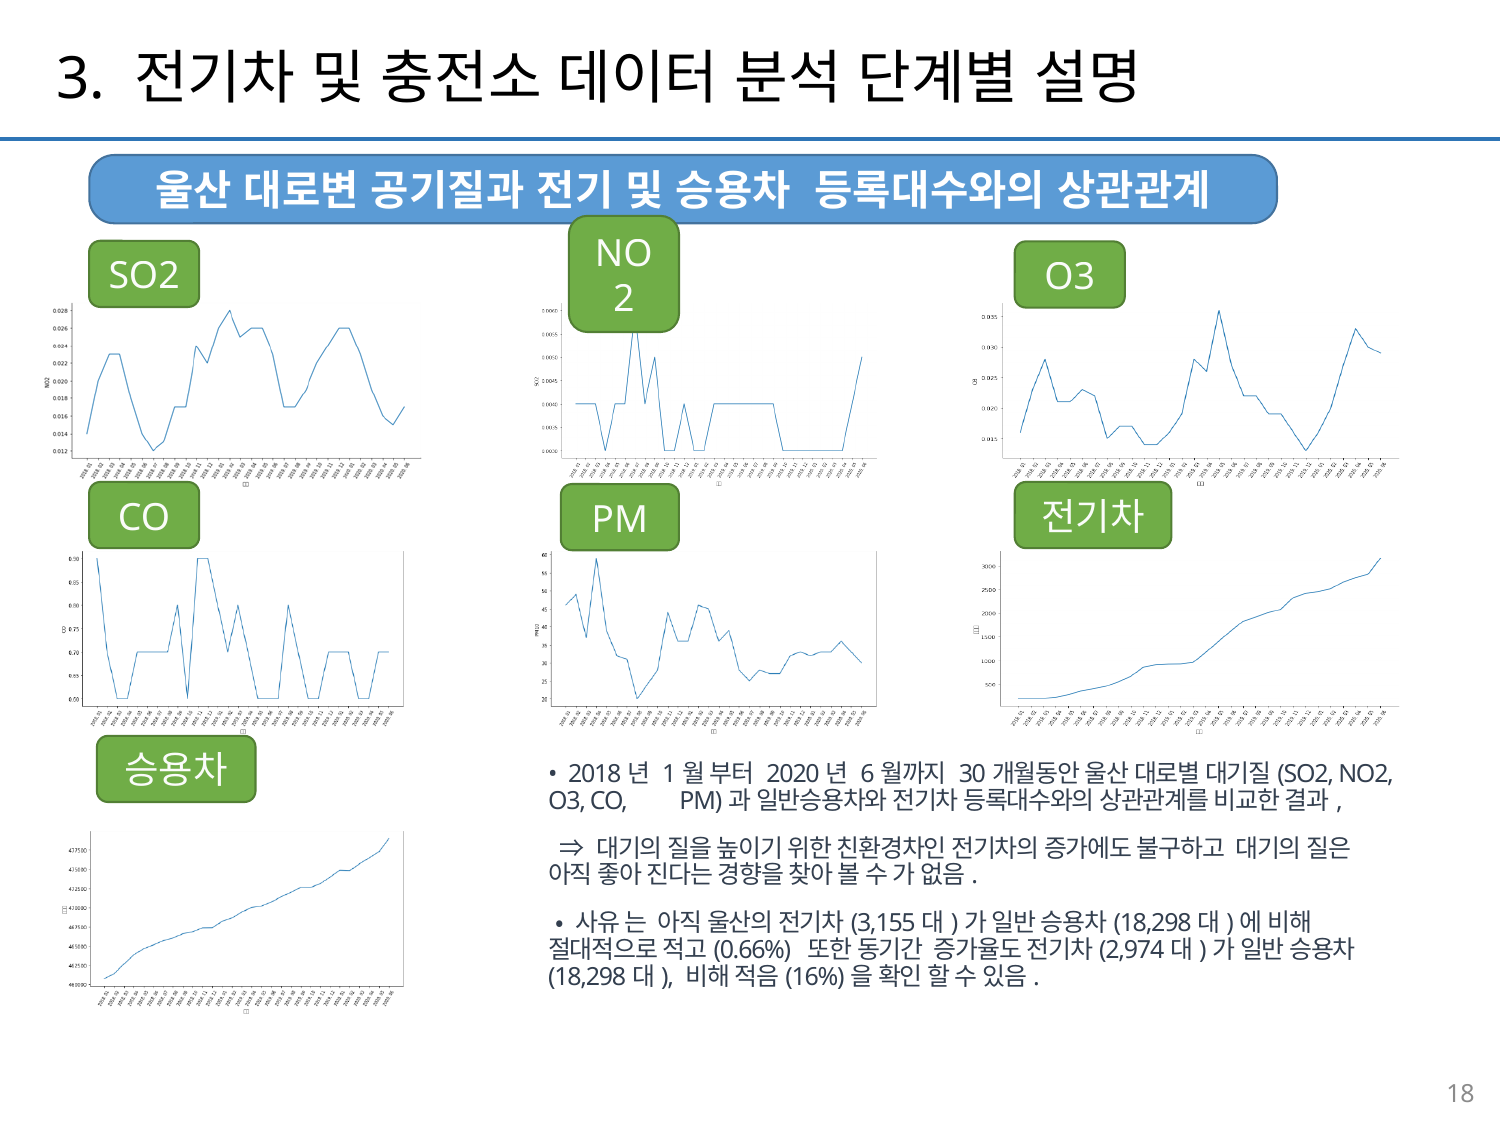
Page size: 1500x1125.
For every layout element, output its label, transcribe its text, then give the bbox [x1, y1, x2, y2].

text_box CO [88, 488, 201, 548]
picture [58, 548, 406, 736]
text_box • 2018년 1월 부터 2020년 6월까지 30개월동안 울산 대로별 대기질(SO2, NO2, O3, CO, PM)과 일반승용차와 전기차 등록대수와의 상관관계를 비교한 결과, ⇒ 대기의 질을 높이기 위한 친환경차인 전기차의 증가에도 불구하고 대기의 질은 아직 좋아 진다는 경향을 찾아 볼 수 가 없음. • 사유 는 아직 울산의 전기차(3,155대)가 일반 승용차(18,298대)에 비해 절대적으로 적고(0.66%) 또한 동기간 증가율도 전기차(2,974대)가 일반 승용차 (18,298대), 비해 적음(16%)을 확인 할 수 있음. [533, 753, 1416, 1016]
text_box PM [559, 488, 680, 548]
text_box [968, 548, 1402, 736]
text_box 전기차 [1013, 480, 1173, 550]
text_box O3 [1013, 240, 1126, 309]
text_box 3. 전기차 및 충전소 데이터 분석 단계별 설명 [41, 40, 1459, 119]
text_box NO2 [567, 214, 681, 300]
picture [531, 300, 879, 488]
picture [58, 828, 406, 1016]
text_box [968, 300, 1402, 488]
picture [41, 300, 423, 488]
text_box SO2 [88, 239, 201, 300]
picture [531, 548, 879, 736]
text_box 울산 대로변 공기질과 전기 및 승용차 등록대수와의 상관관계 [88, 153, 1279, 225]
text_box 승용차 [95, 736, 257, 804]
